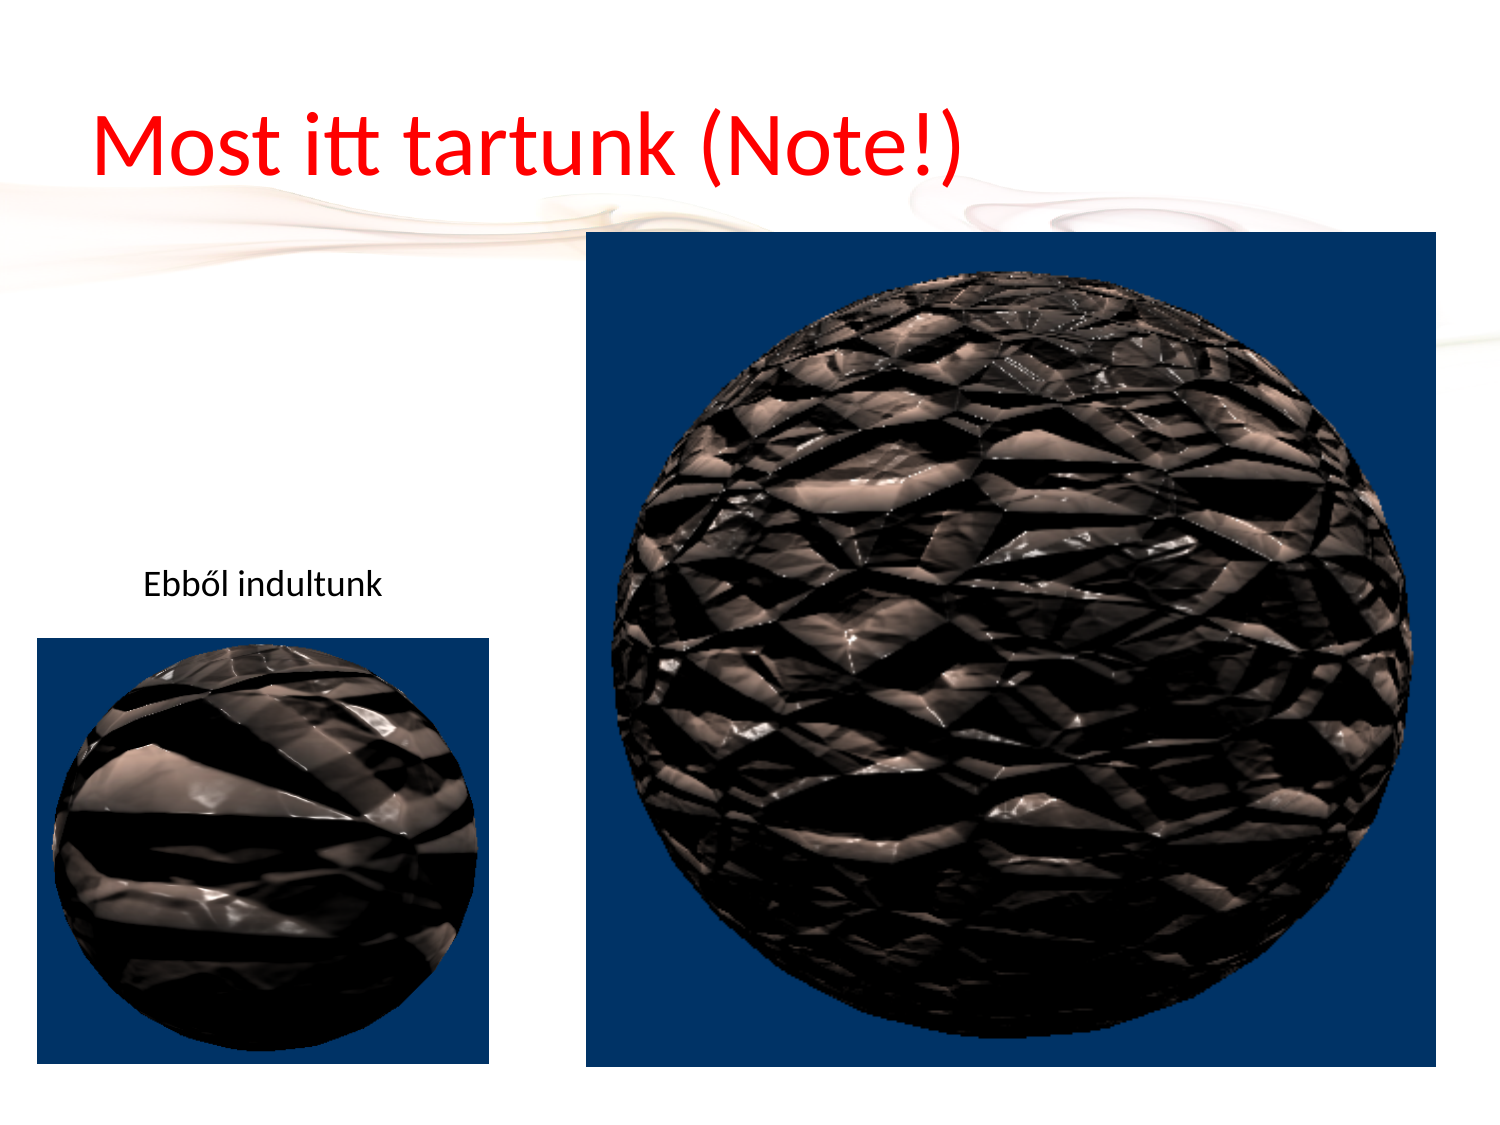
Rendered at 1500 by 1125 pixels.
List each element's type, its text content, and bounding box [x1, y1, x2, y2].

text_box Ebből indultunk [128, 551, 398, 612]
picture [37, 638, 490, 1064]
picture [585, 232, 1437, 1067]
title Most itt tartunk (Note!) [75, 45, 1425, 233]
